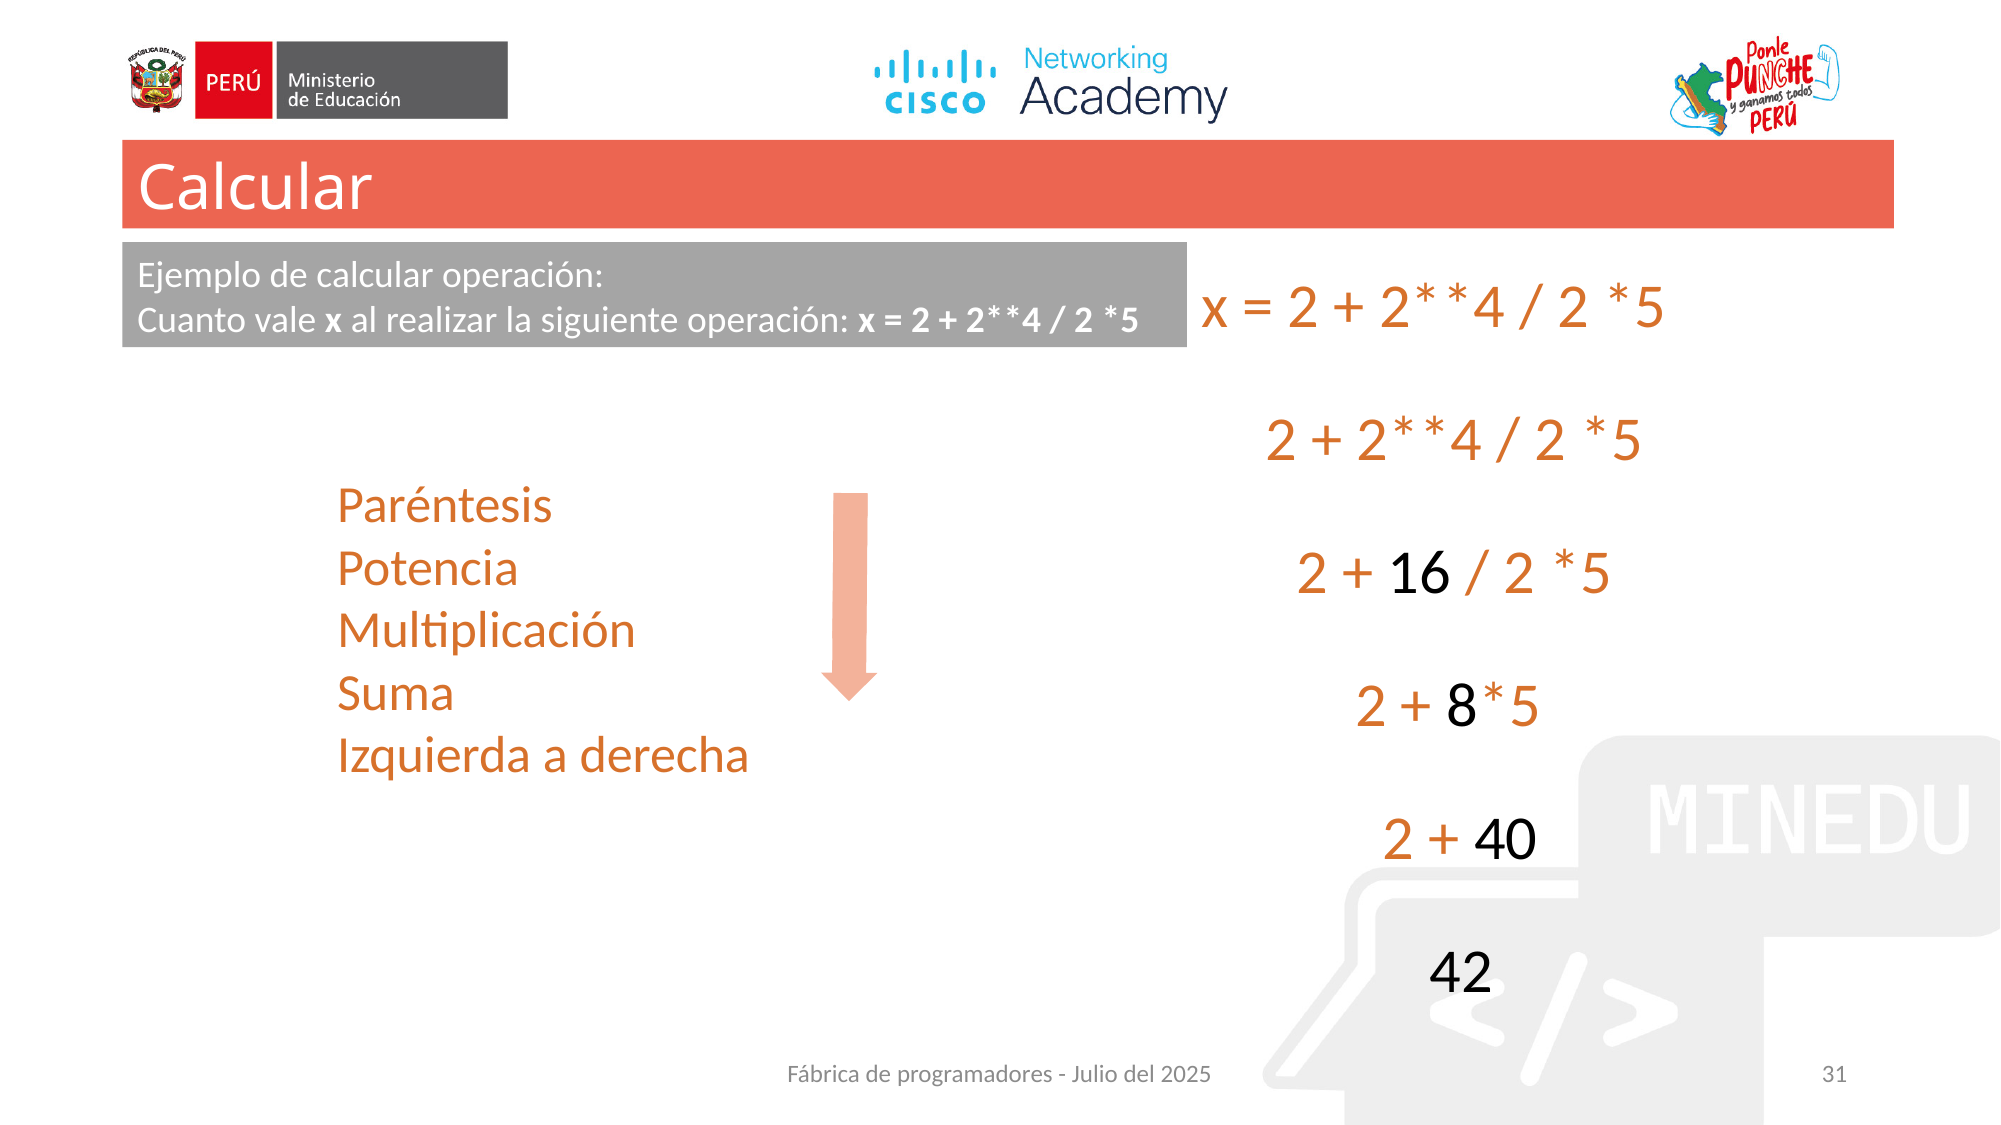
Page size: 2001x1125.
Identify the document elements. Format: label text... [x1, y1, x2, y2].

picture [0, 0, 2001, 1125]
text_box x = 2 + 2**4 / 2 *5 [1187, 257, 1742, 347]
text_box 2 + 40 [1368, 789, 1560, 880]
text_box 2 + 2**4 / 2 *5 [1250, 390, 1678, 481]
text_box 2 + 8*5 [1340, 656, 1588, 747]
text_box 2 + 16 / 2 *5 [1281, 523, 1647, 614]
text_box Calcular [122, 139, 1894, 229]
text_box 42 [1414, 923, 1513, 1013]
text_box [745, 568, 954, 626]
slide_number 31 [1412, 1042, 1863, 1103]
text_box Ejemplo de calcular operación: Cuanto vale x al realizar la siguiente operación: x = 2 + 2**4 / 2 *5 [122, 242, 1187, 348]
text_box Paréntesis Potencia Multiplicación Suma Izquierda a derecha [322, 463, 822, 791]
footer Fábrica de programadores - Julio del 2025 [662, 1042, 1338, 1103]
